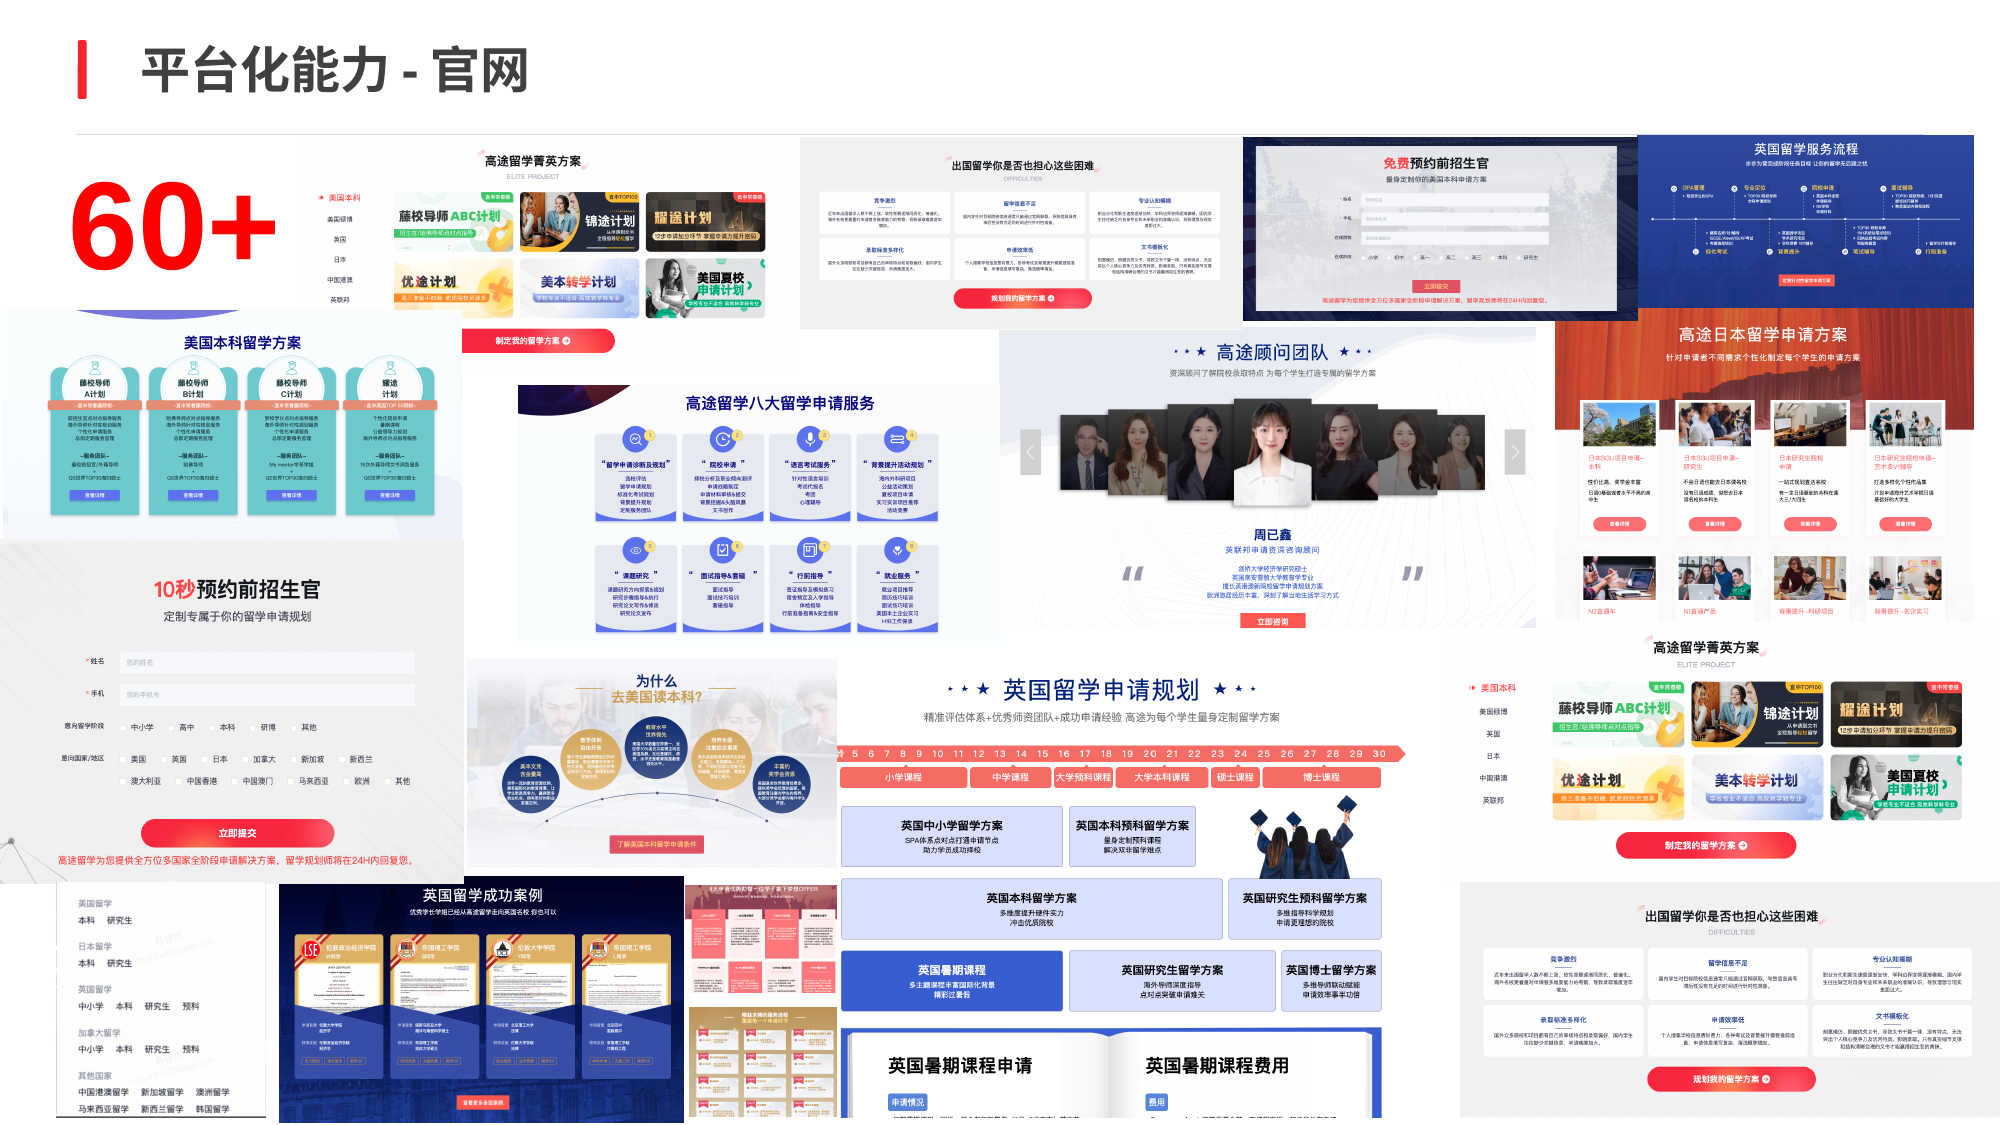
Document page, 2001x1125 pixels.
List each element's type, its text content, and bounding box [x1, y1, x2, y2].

list 平台化能力-官网 [125, 30, 1293, 100]
picture [467, 135, 2000, 1118]
picture [0, 137, 796, 1123]
text_box 60+ [53, 137, 296, 302]
